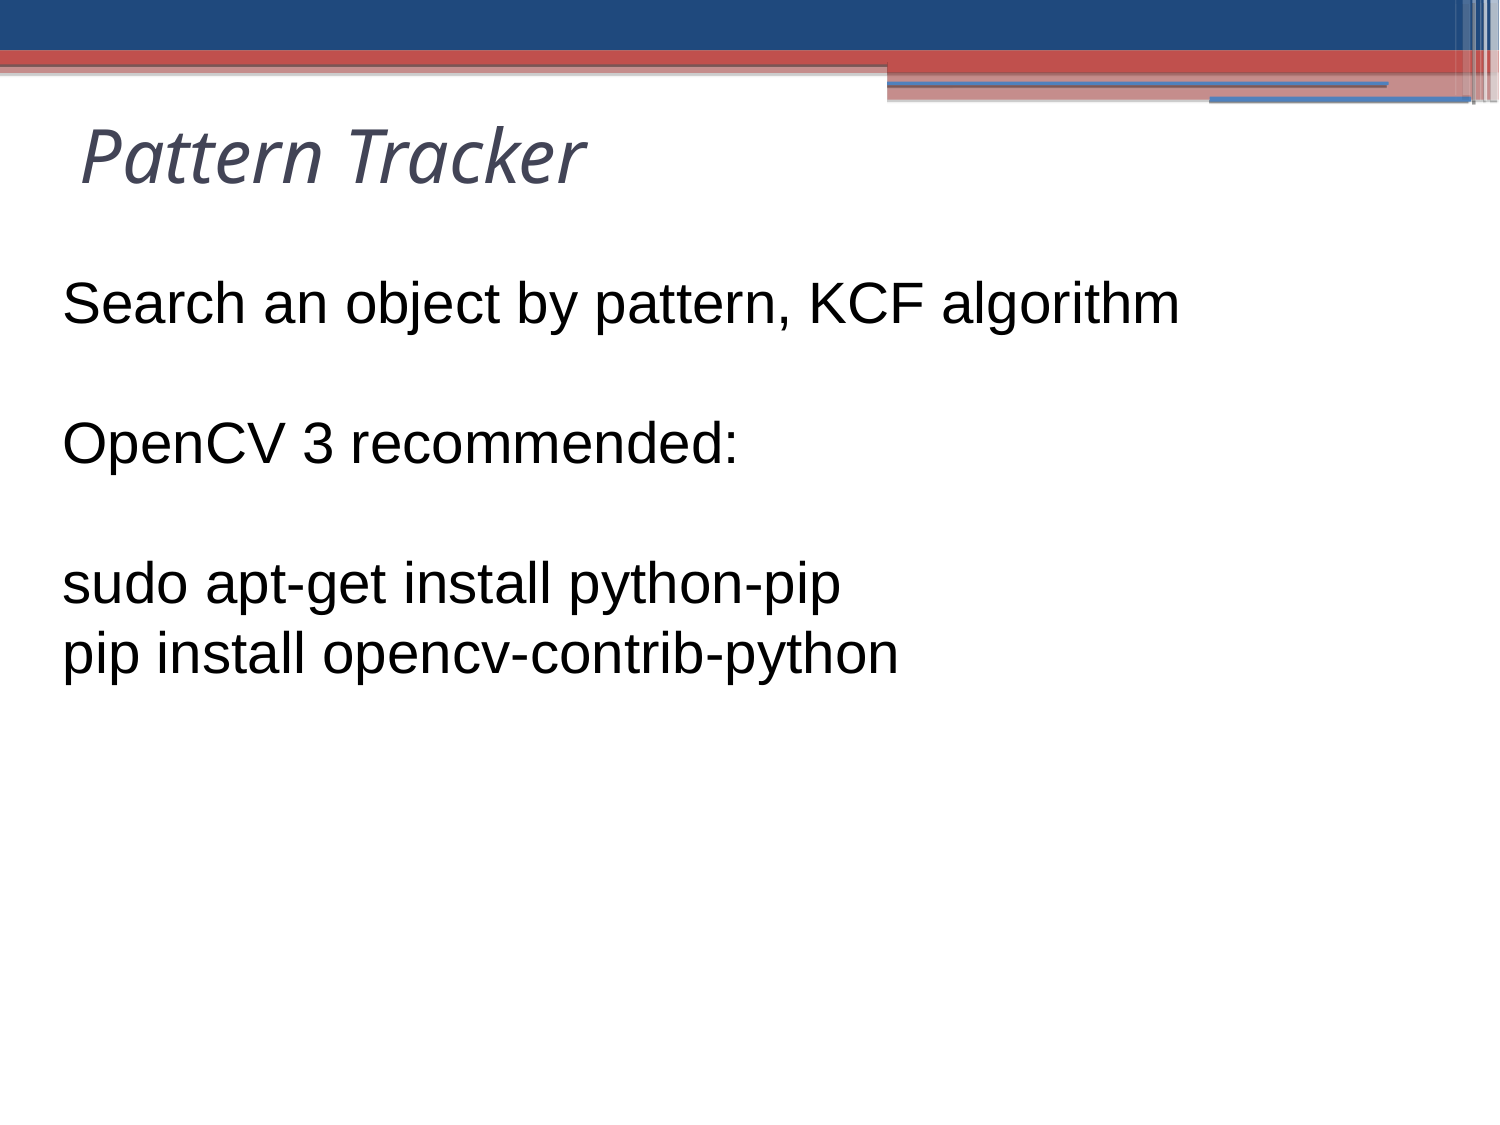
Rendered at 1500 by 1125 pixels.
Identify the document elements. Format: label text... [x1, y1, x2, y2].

text_box Search an object by pattern, KCF algorithm OpenCV 3 recommended: sudo apt-get install python-pip pip install opencv-contrib-python [47, 212, 1355, 1019]
text_box Pattern Tracker [64, 66, 1414, 241]
